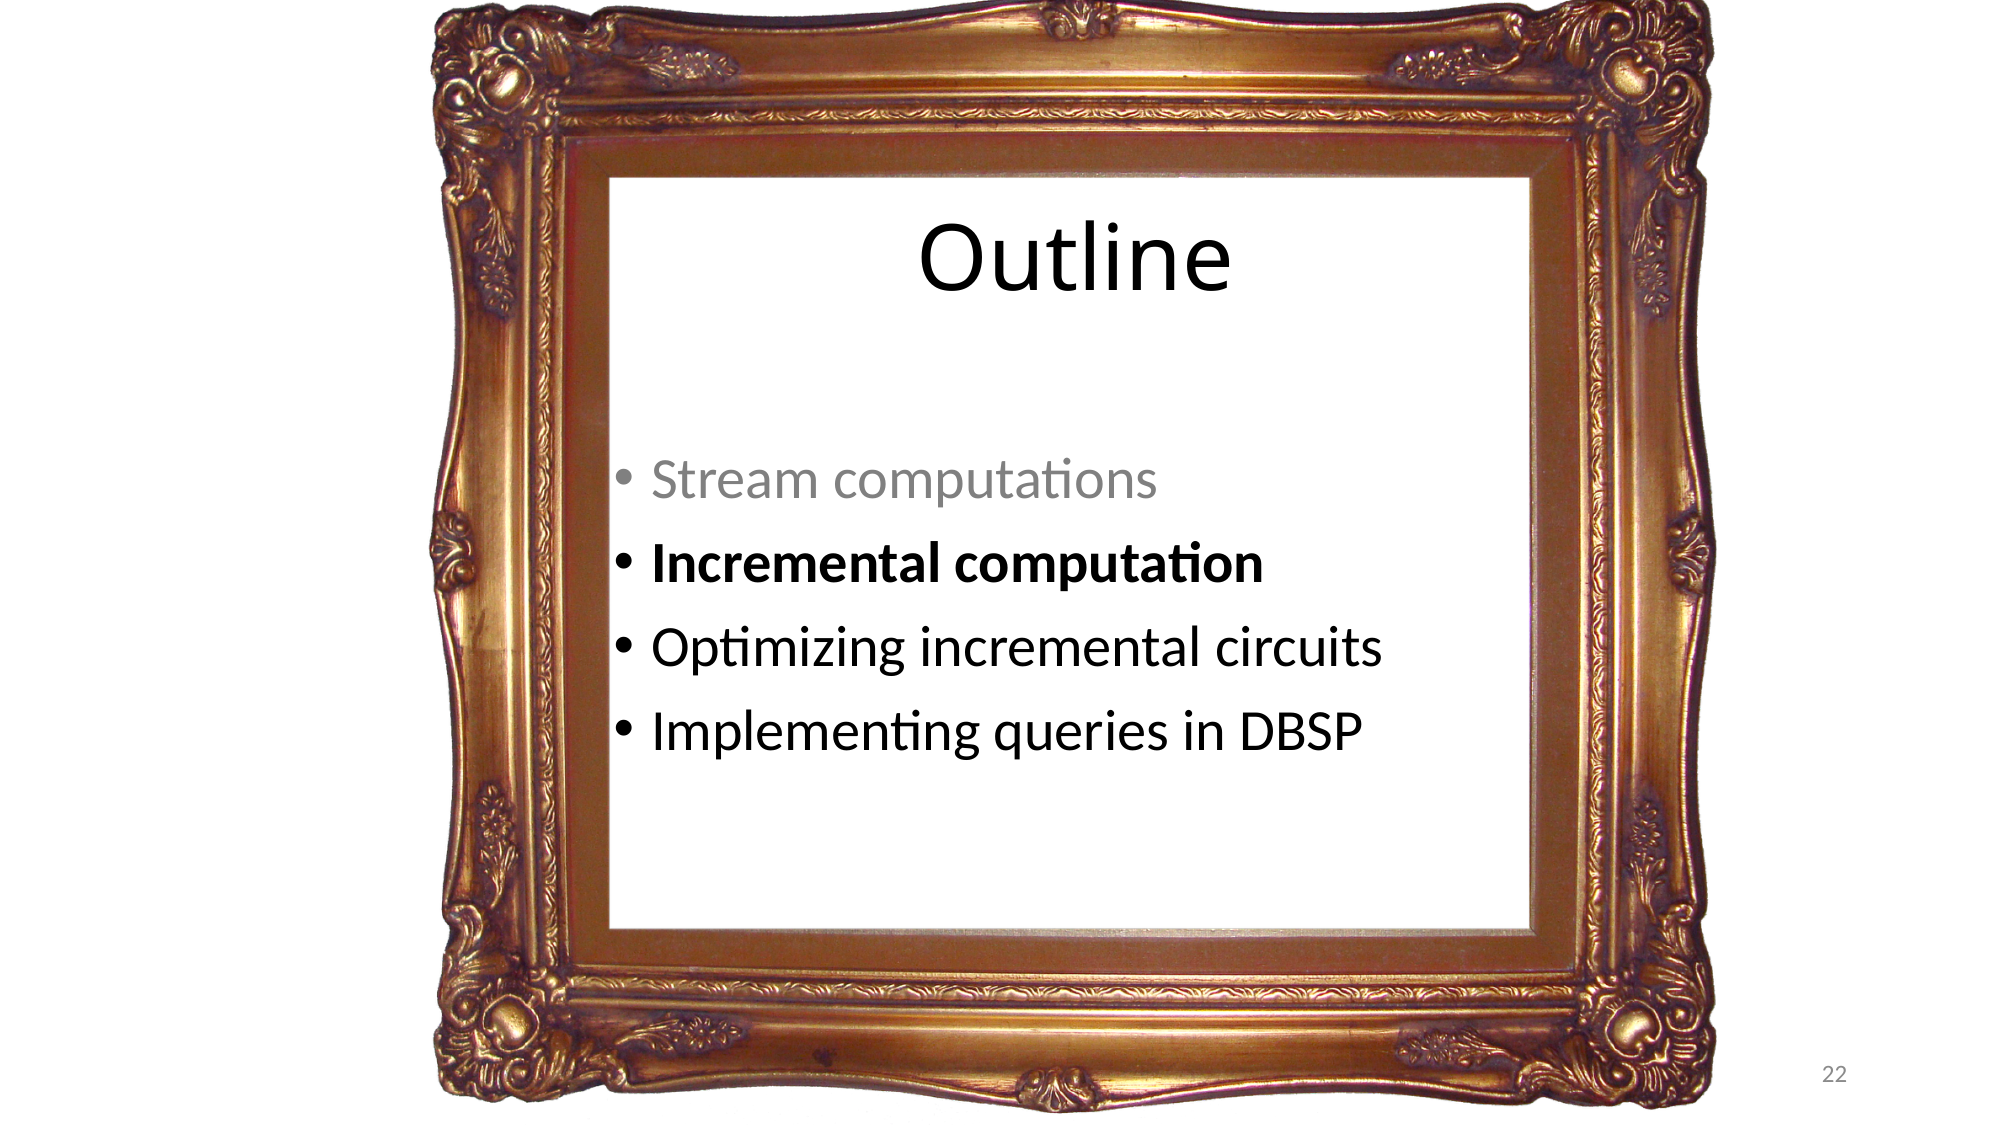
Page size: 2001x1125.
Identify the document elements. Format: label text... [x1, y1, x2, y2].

slide_number 22 [1798, 1042, 1863, 1103]
picture [424, 0, 1715, 1125]
